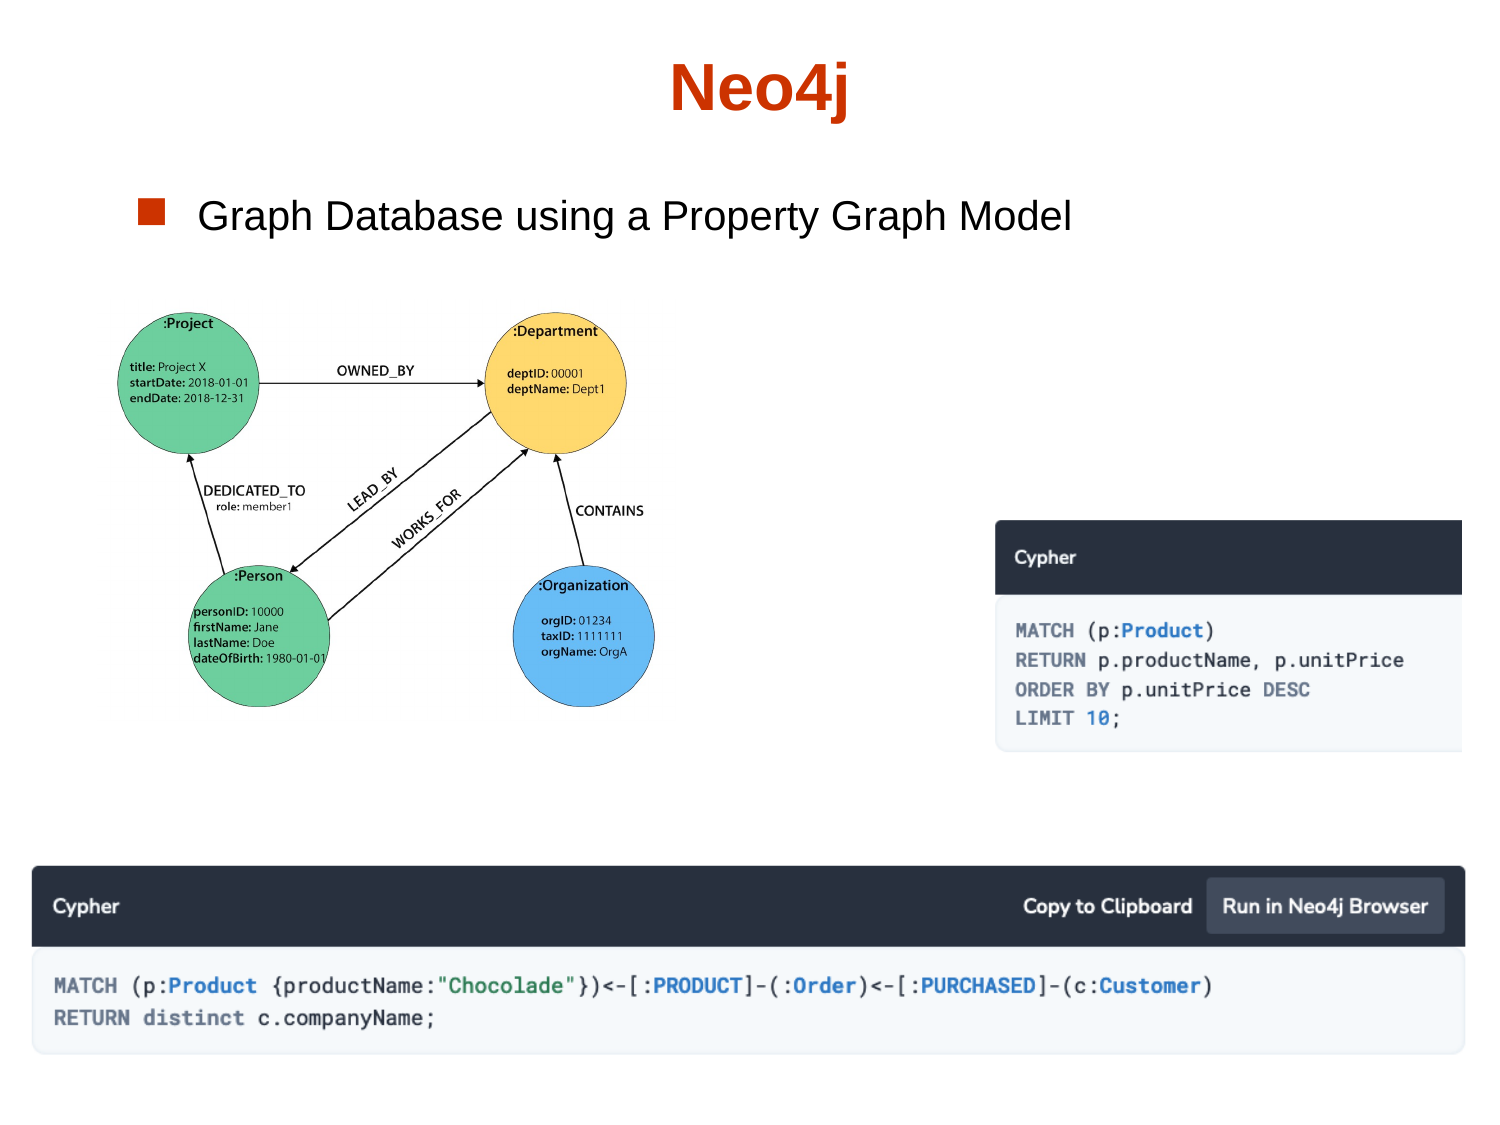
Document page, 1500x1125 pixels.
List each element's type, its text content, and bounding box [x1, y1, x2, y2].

picture [97, 299, 677, 722]
list Graph Database using a Property Graph Model [126, 180, 1423, 838]
title Neo4j [97, 30, 1423, 132]
picture [0, 839, 1500, 1084]
picture [987, 506, 1462, 765]
